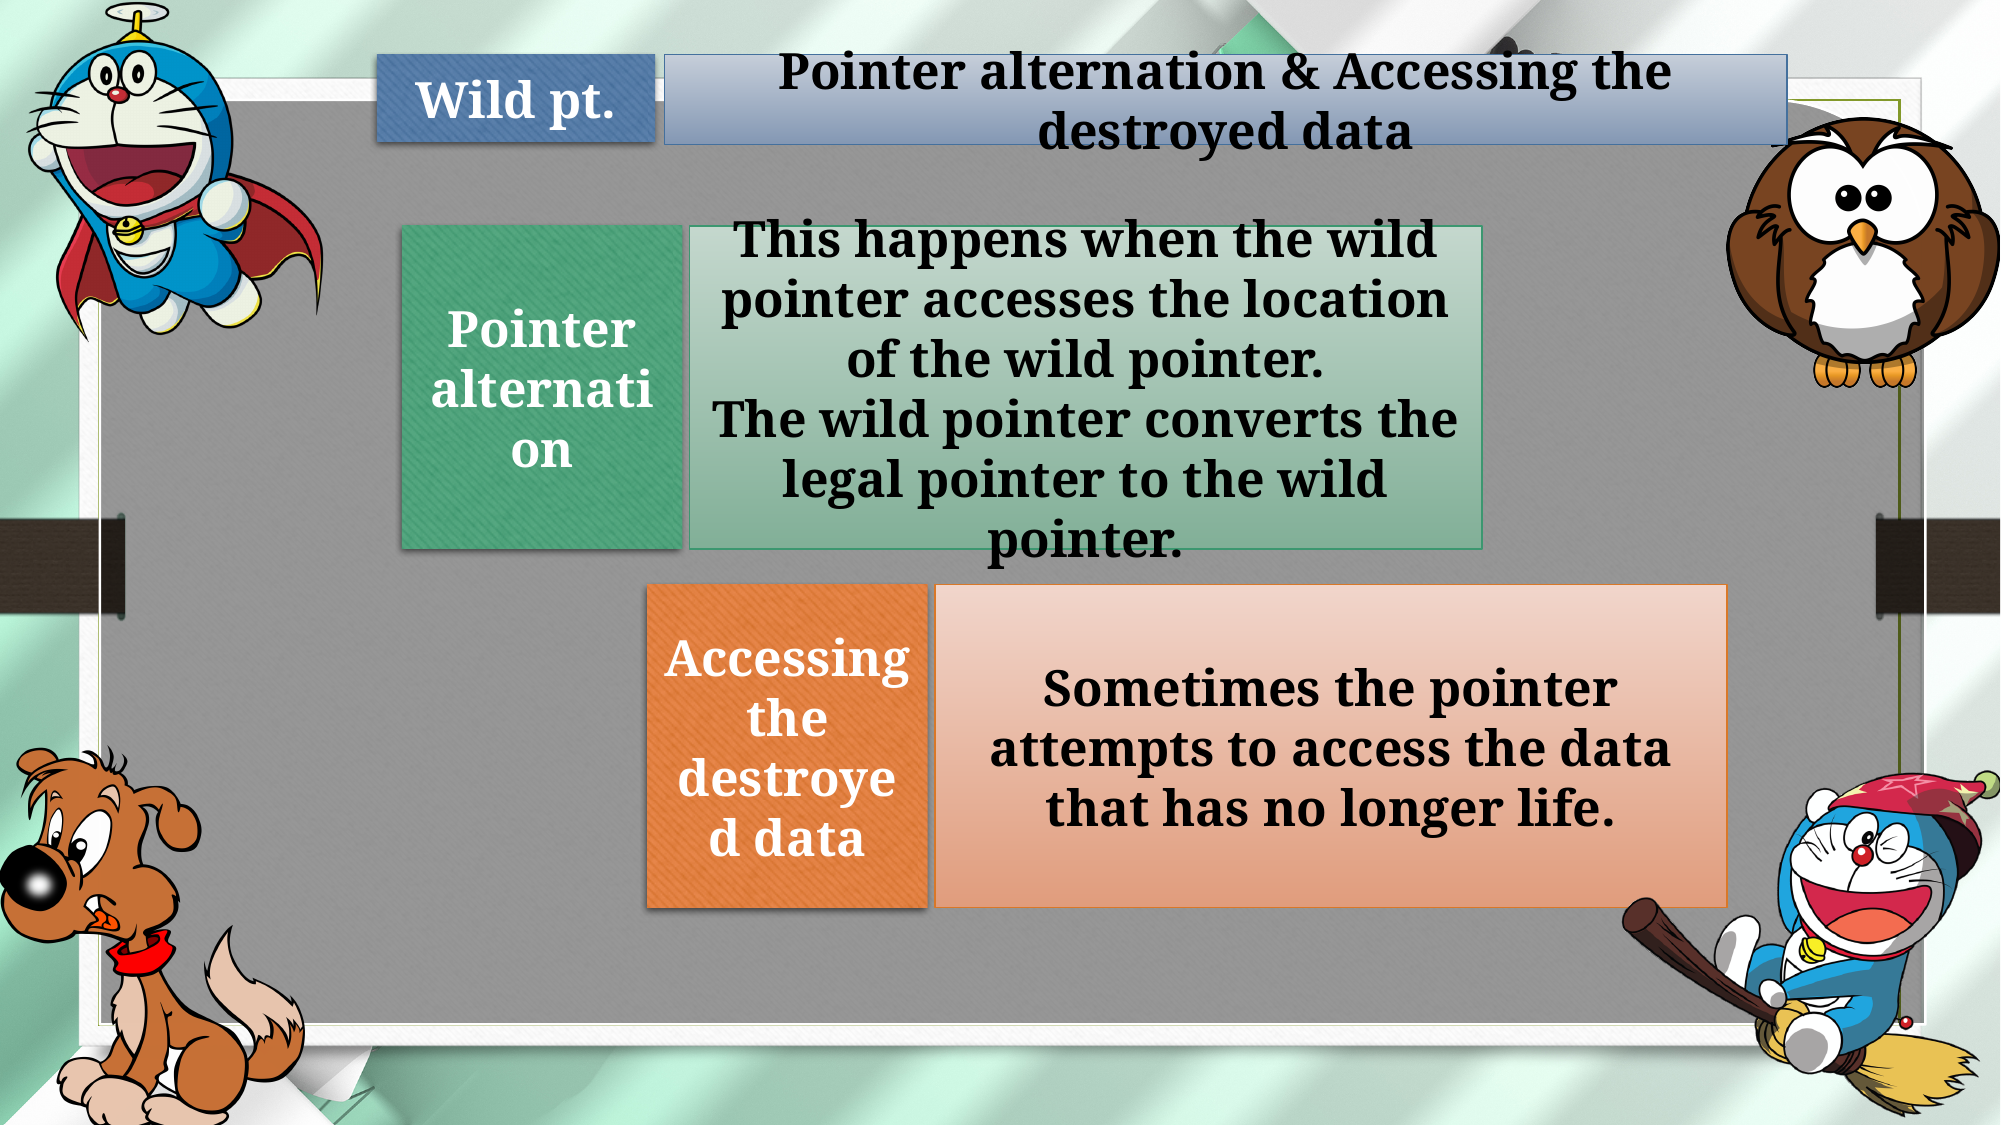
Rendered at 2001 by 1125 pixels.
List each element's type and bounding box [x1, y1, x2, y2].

text_box [401, 225, 1483, 550]
picture [0, 0, 2001, 1125]
text_box [376, 54, 1788, 145]
text_box [646, 584, 1728, 908]
text_box [98, 98, 1927, 1026]
